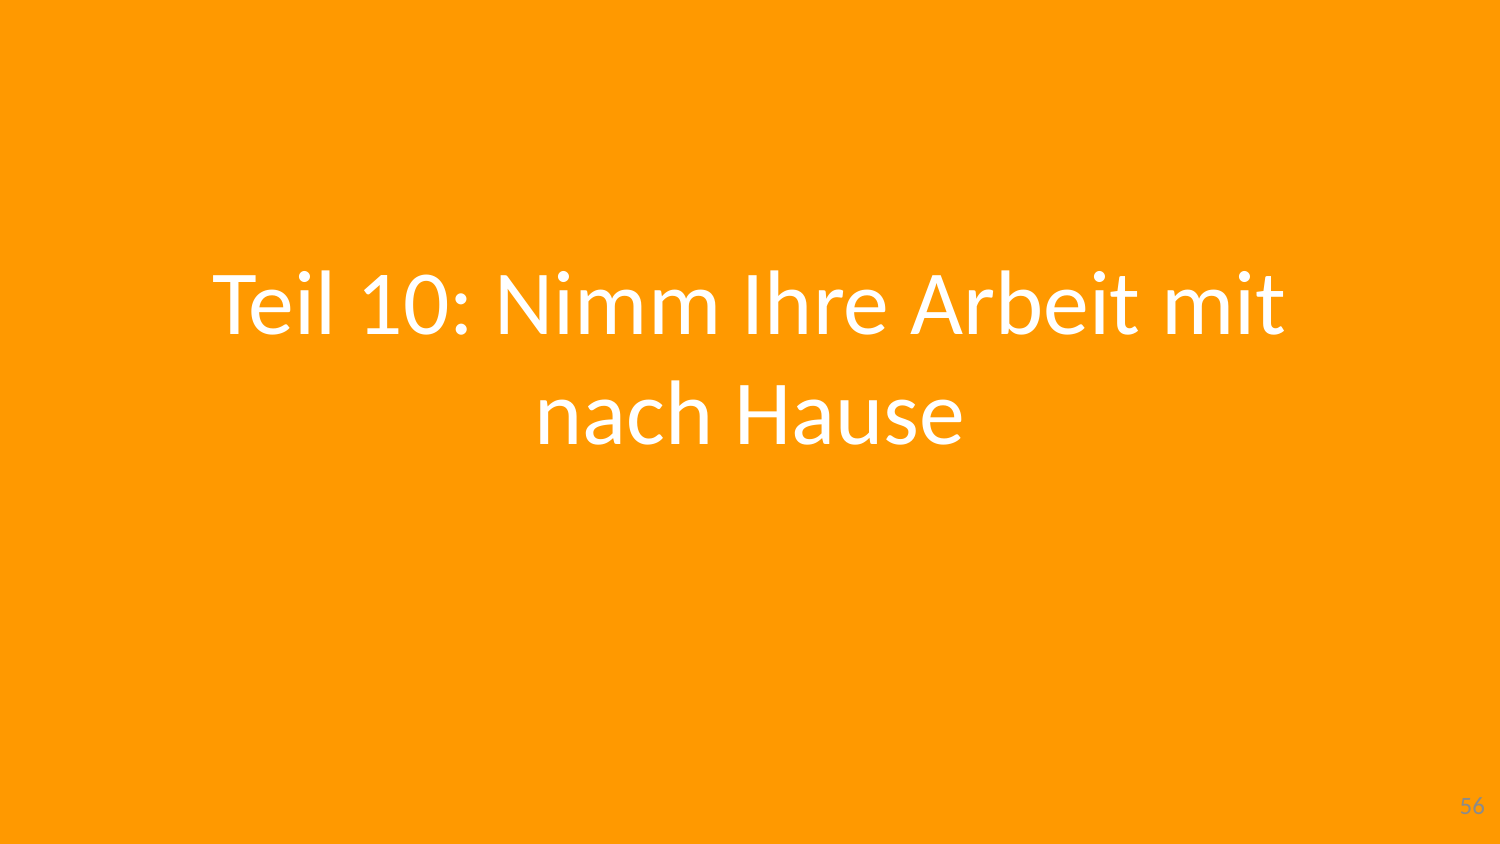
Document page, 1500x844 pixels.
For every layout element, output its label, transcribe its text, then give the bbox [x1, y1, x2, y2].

text_box Teil 10: Nimm Ihre Arbeit mit nach Hause [112, 262, 1388, 443]
text_box 56 [1415, 781, 1500, 827]
